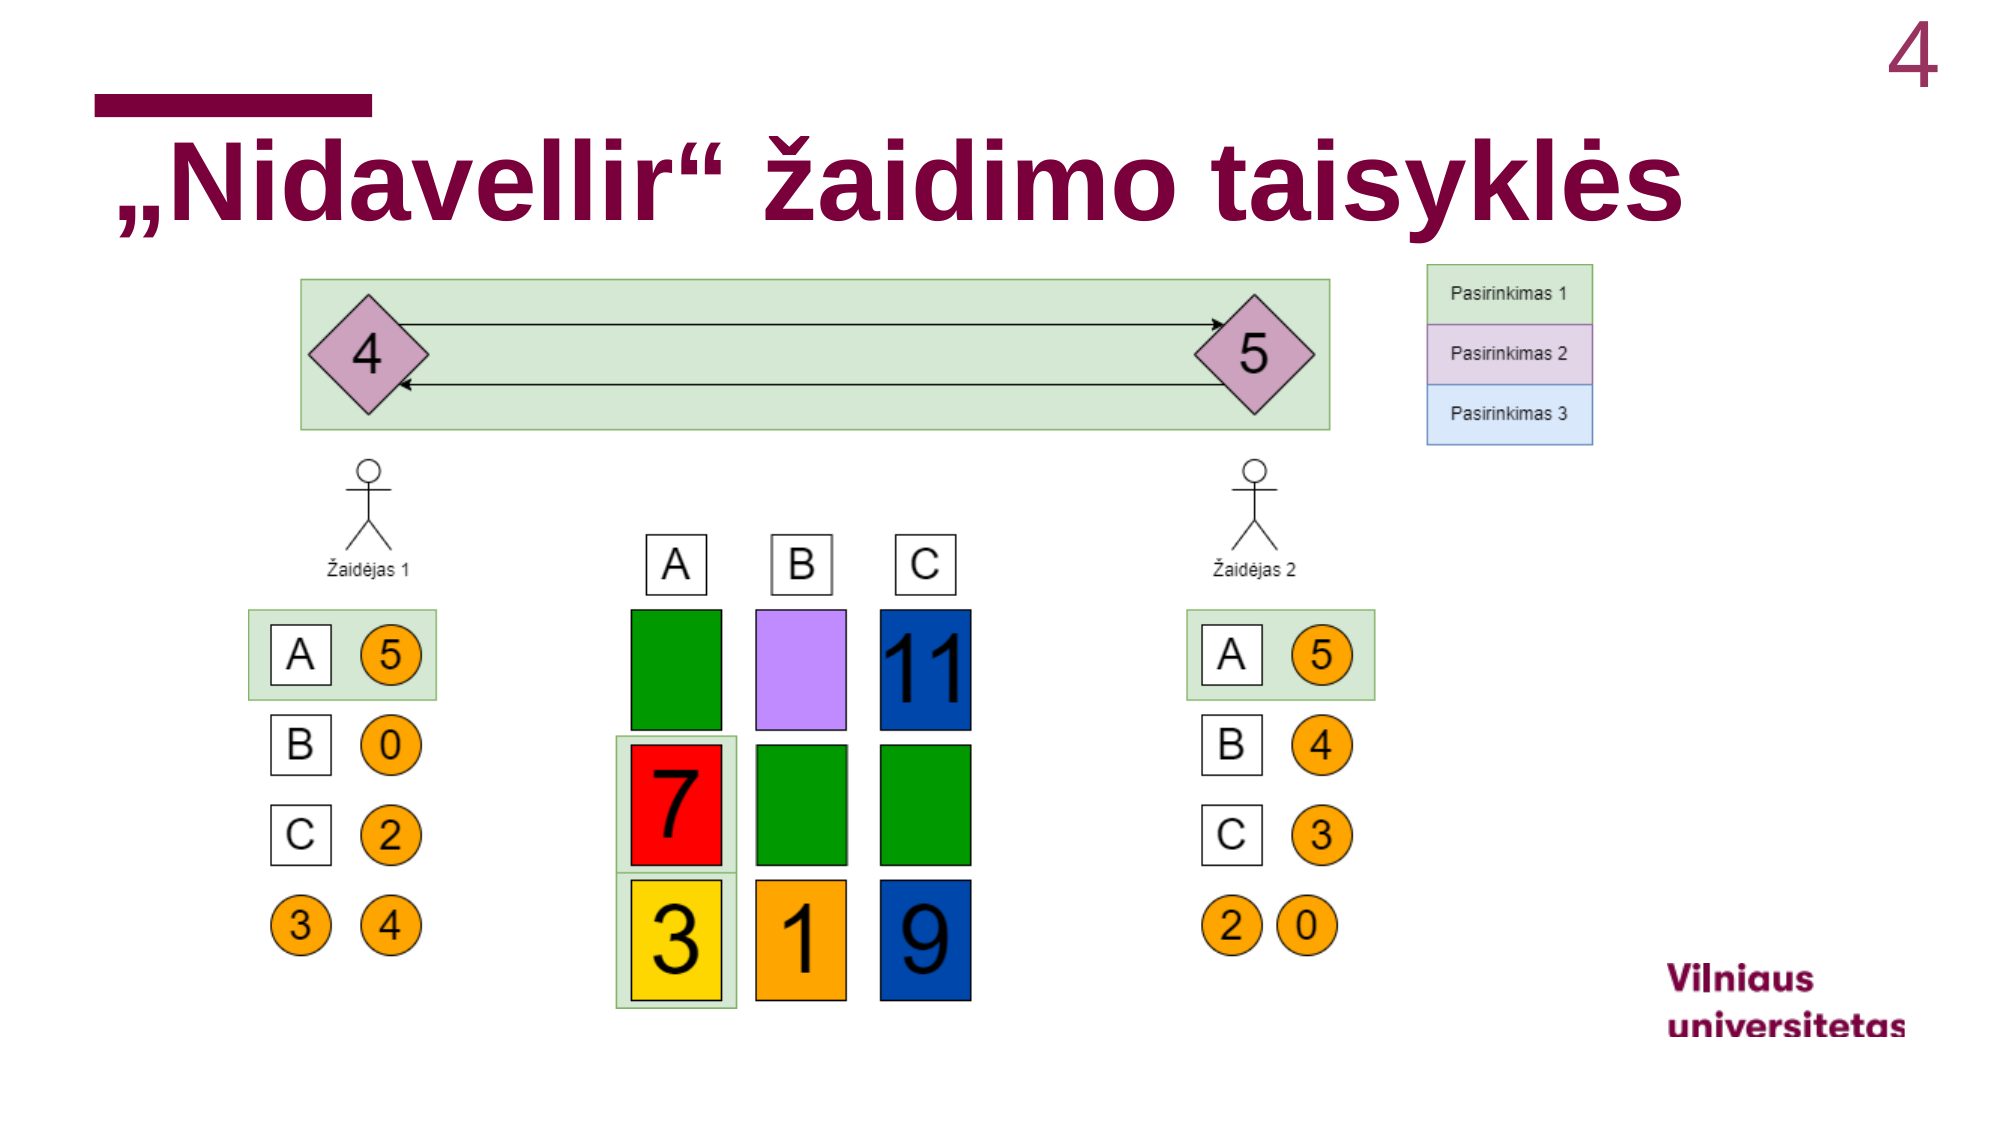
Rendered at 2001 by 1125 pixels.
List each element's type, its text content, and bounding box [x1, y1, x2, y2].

picture [248, 264, 1595, 1009]
text_box 4 [1872, 1, 2000, 121]
title „Nidavellir“ žaidimo taisyklės [96, 115, 1747, 287]
